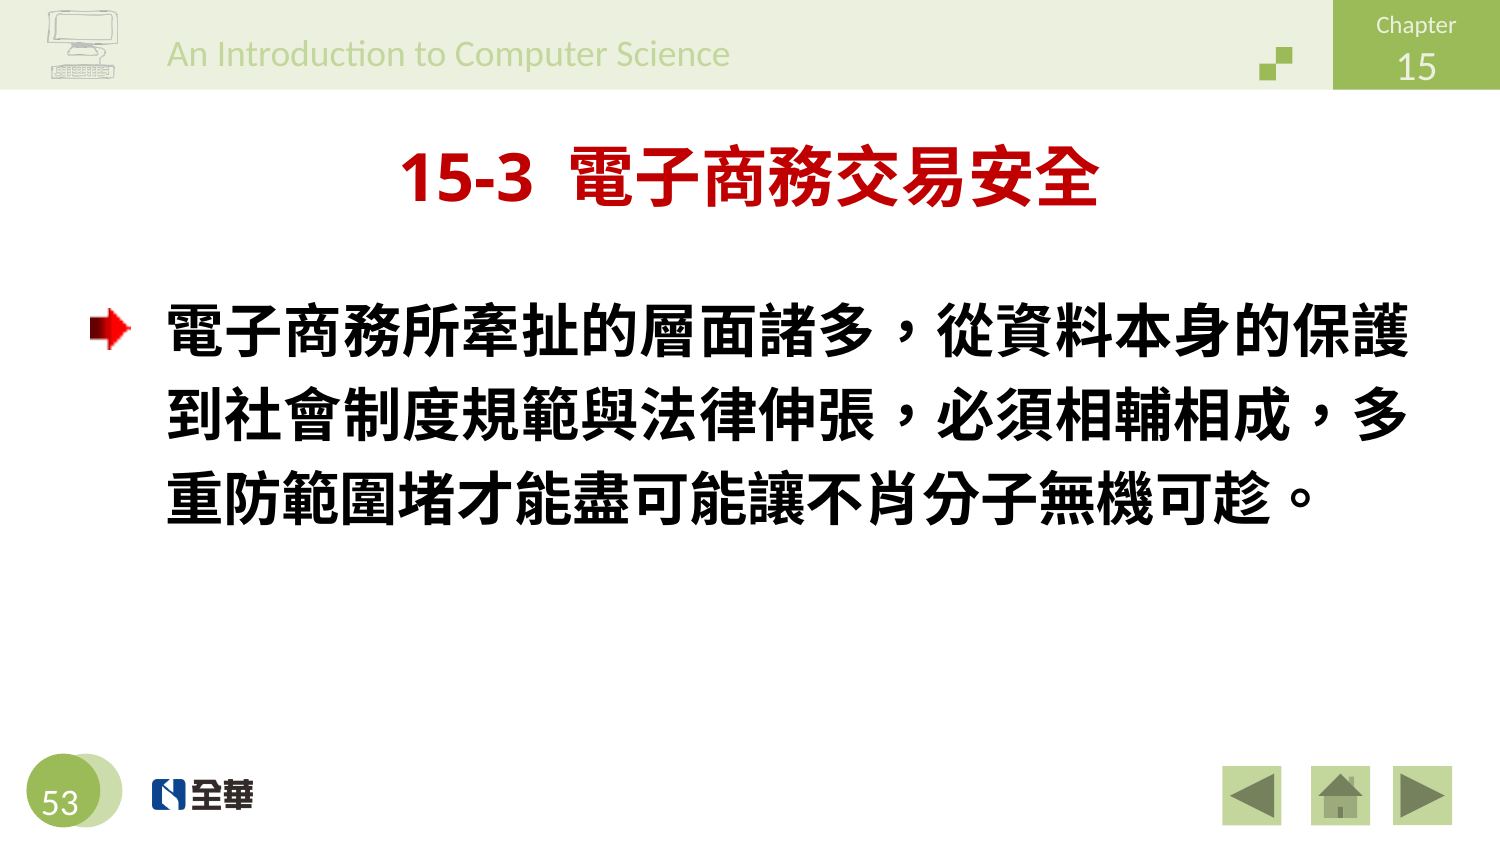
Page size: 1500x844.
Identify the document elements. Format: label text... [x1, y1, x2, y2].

title 15-3 電子商務交易安全 [75, 104, 1425, 245]
picture [47, 10, 118, 79]
picture [152, 779, 253, 810]
picture [90, 308, 131, 350]
list 電子商務所牽扯的層面諸多，從資料本身的保護到社會制度規範與法律伸張，必須相輔相成，多重防範圍堵才能盡可能讓不肖分子無機可趁。 [75, 272, 1425, 754]
